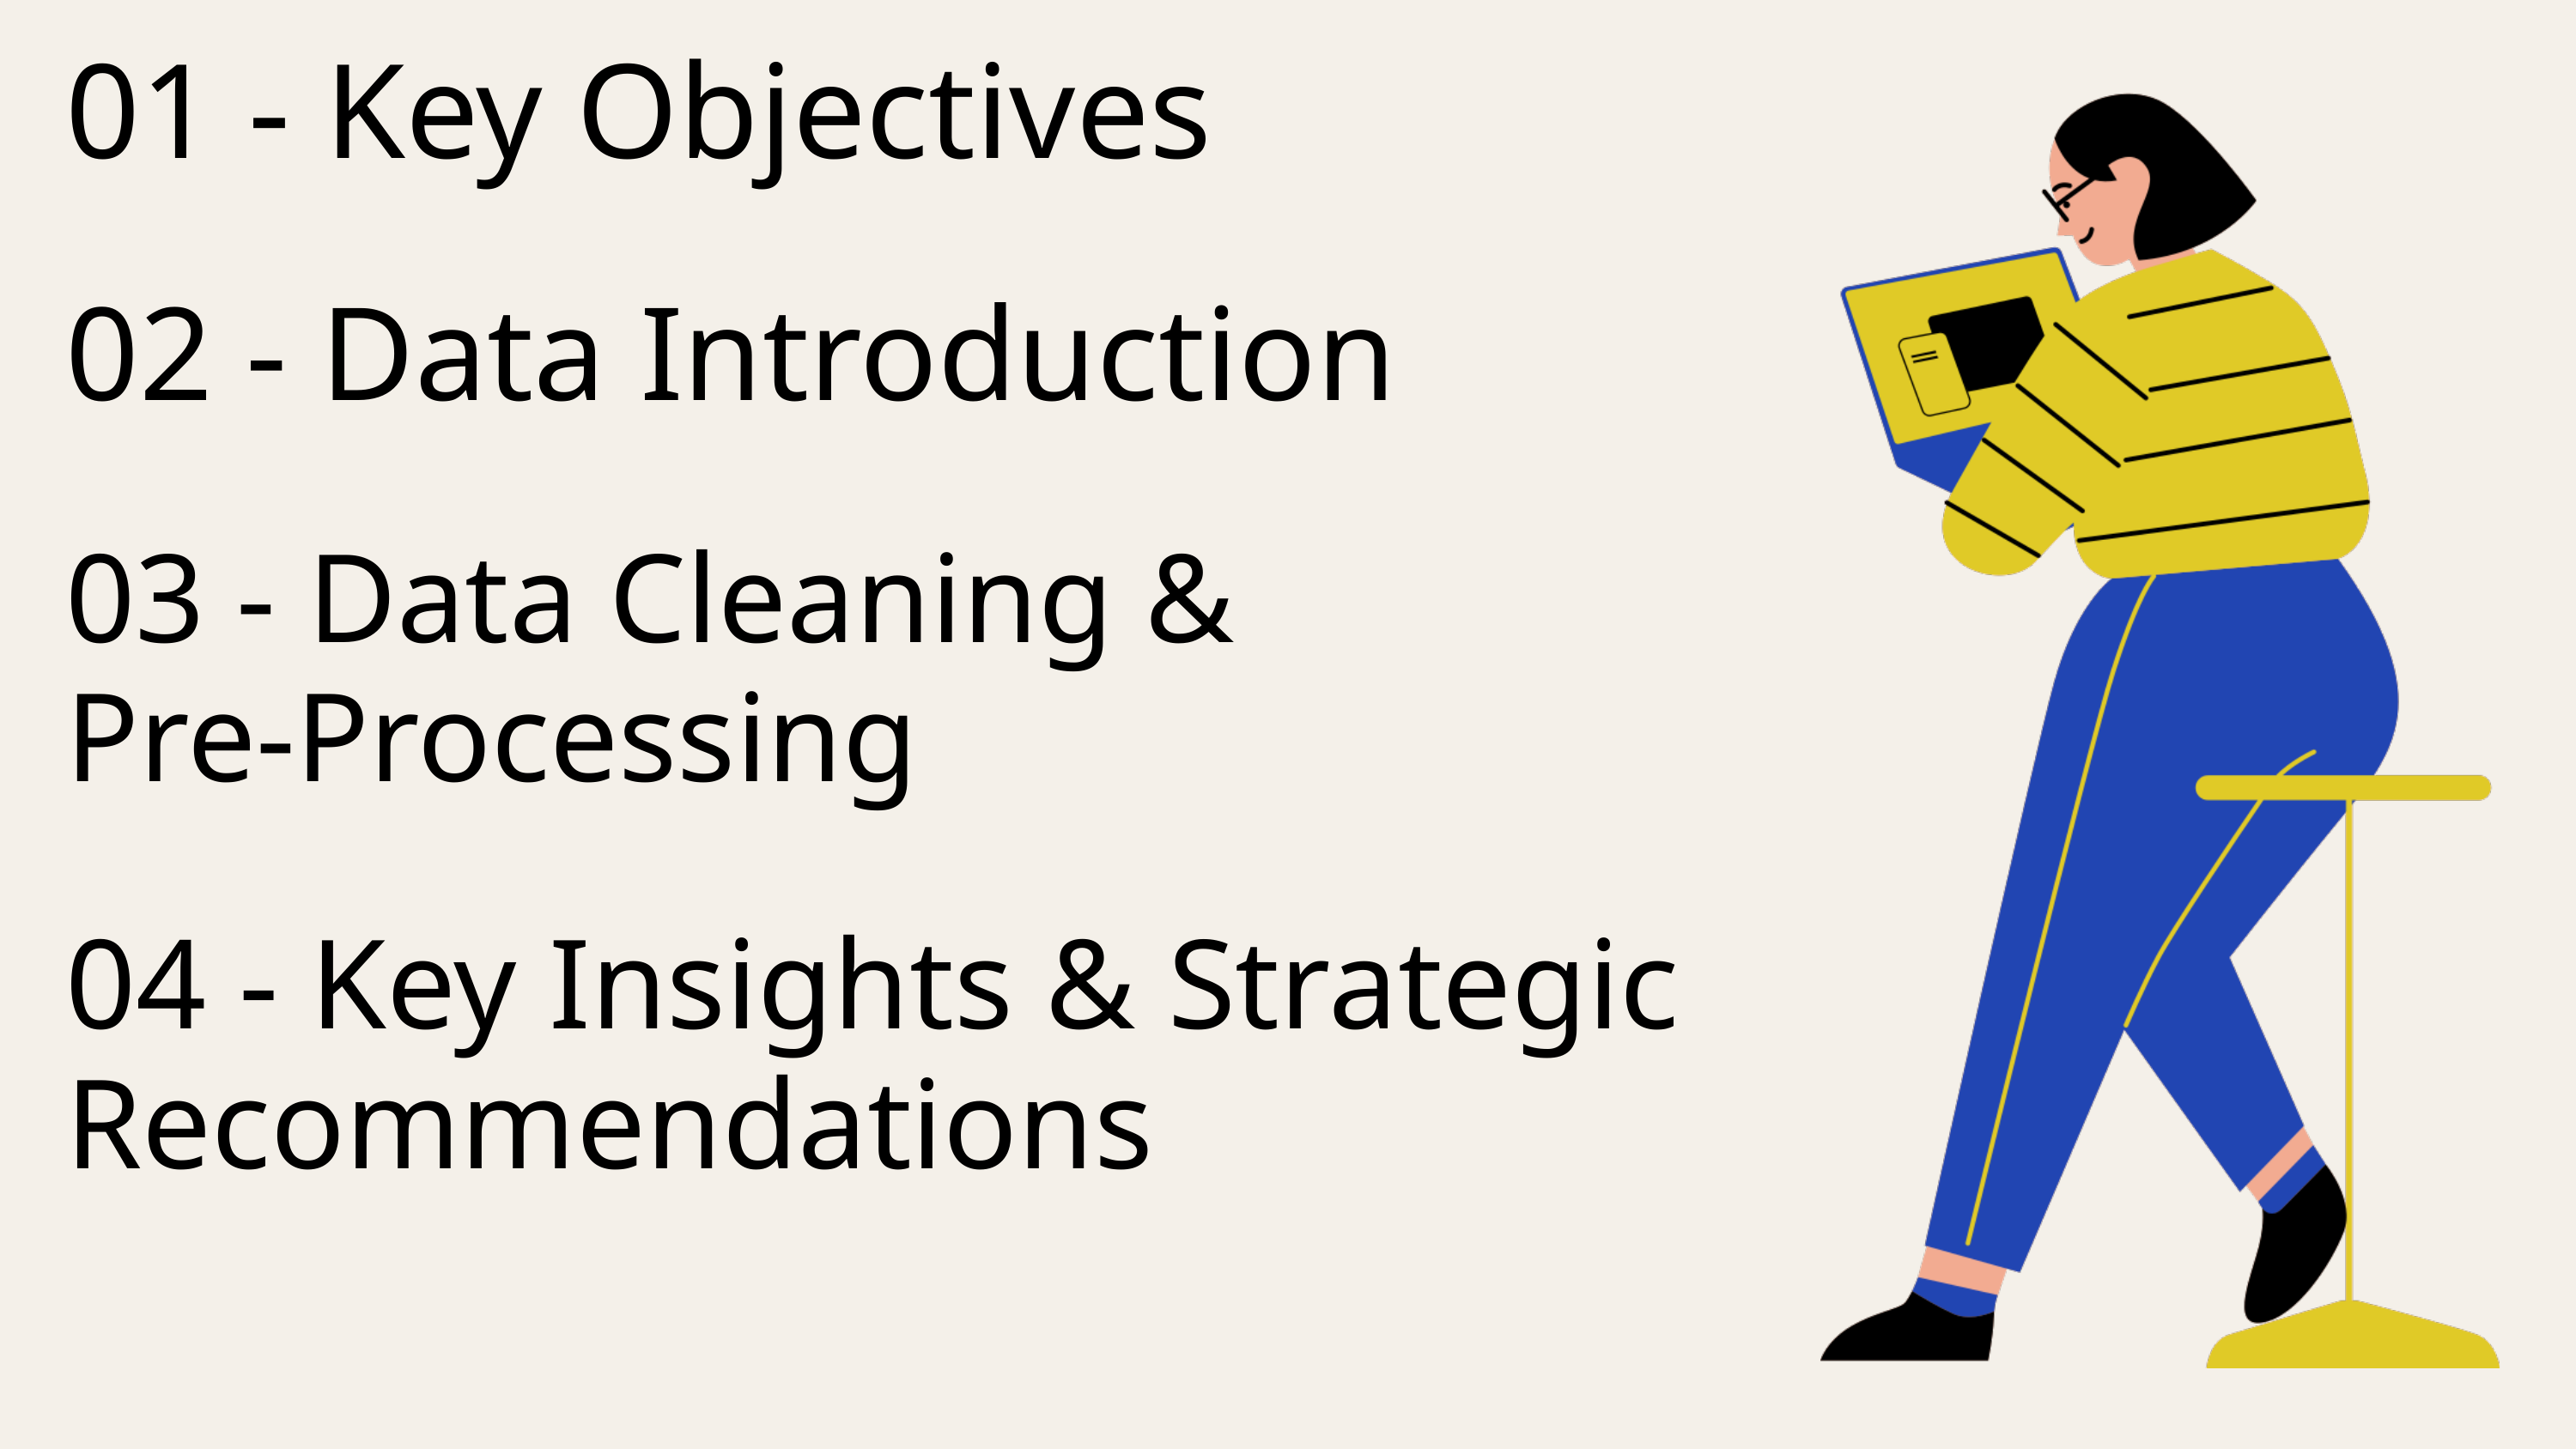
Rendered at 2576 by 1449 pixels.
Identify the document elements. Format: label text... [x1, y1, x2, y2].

text_box [1820, 80, 2500, 1368]
text_box 02 - Data Introduction [65, 278, 1789, 427]
text_box 01 - Key Objectives [65, 35, 1493, 185]
text_box 04 - Key Insights & Strategic Recommendations [65, 912, 1716, 1194]
text_box 03 - Data Cleaning & Pre-Processing [65, 527, 1408, 807]
